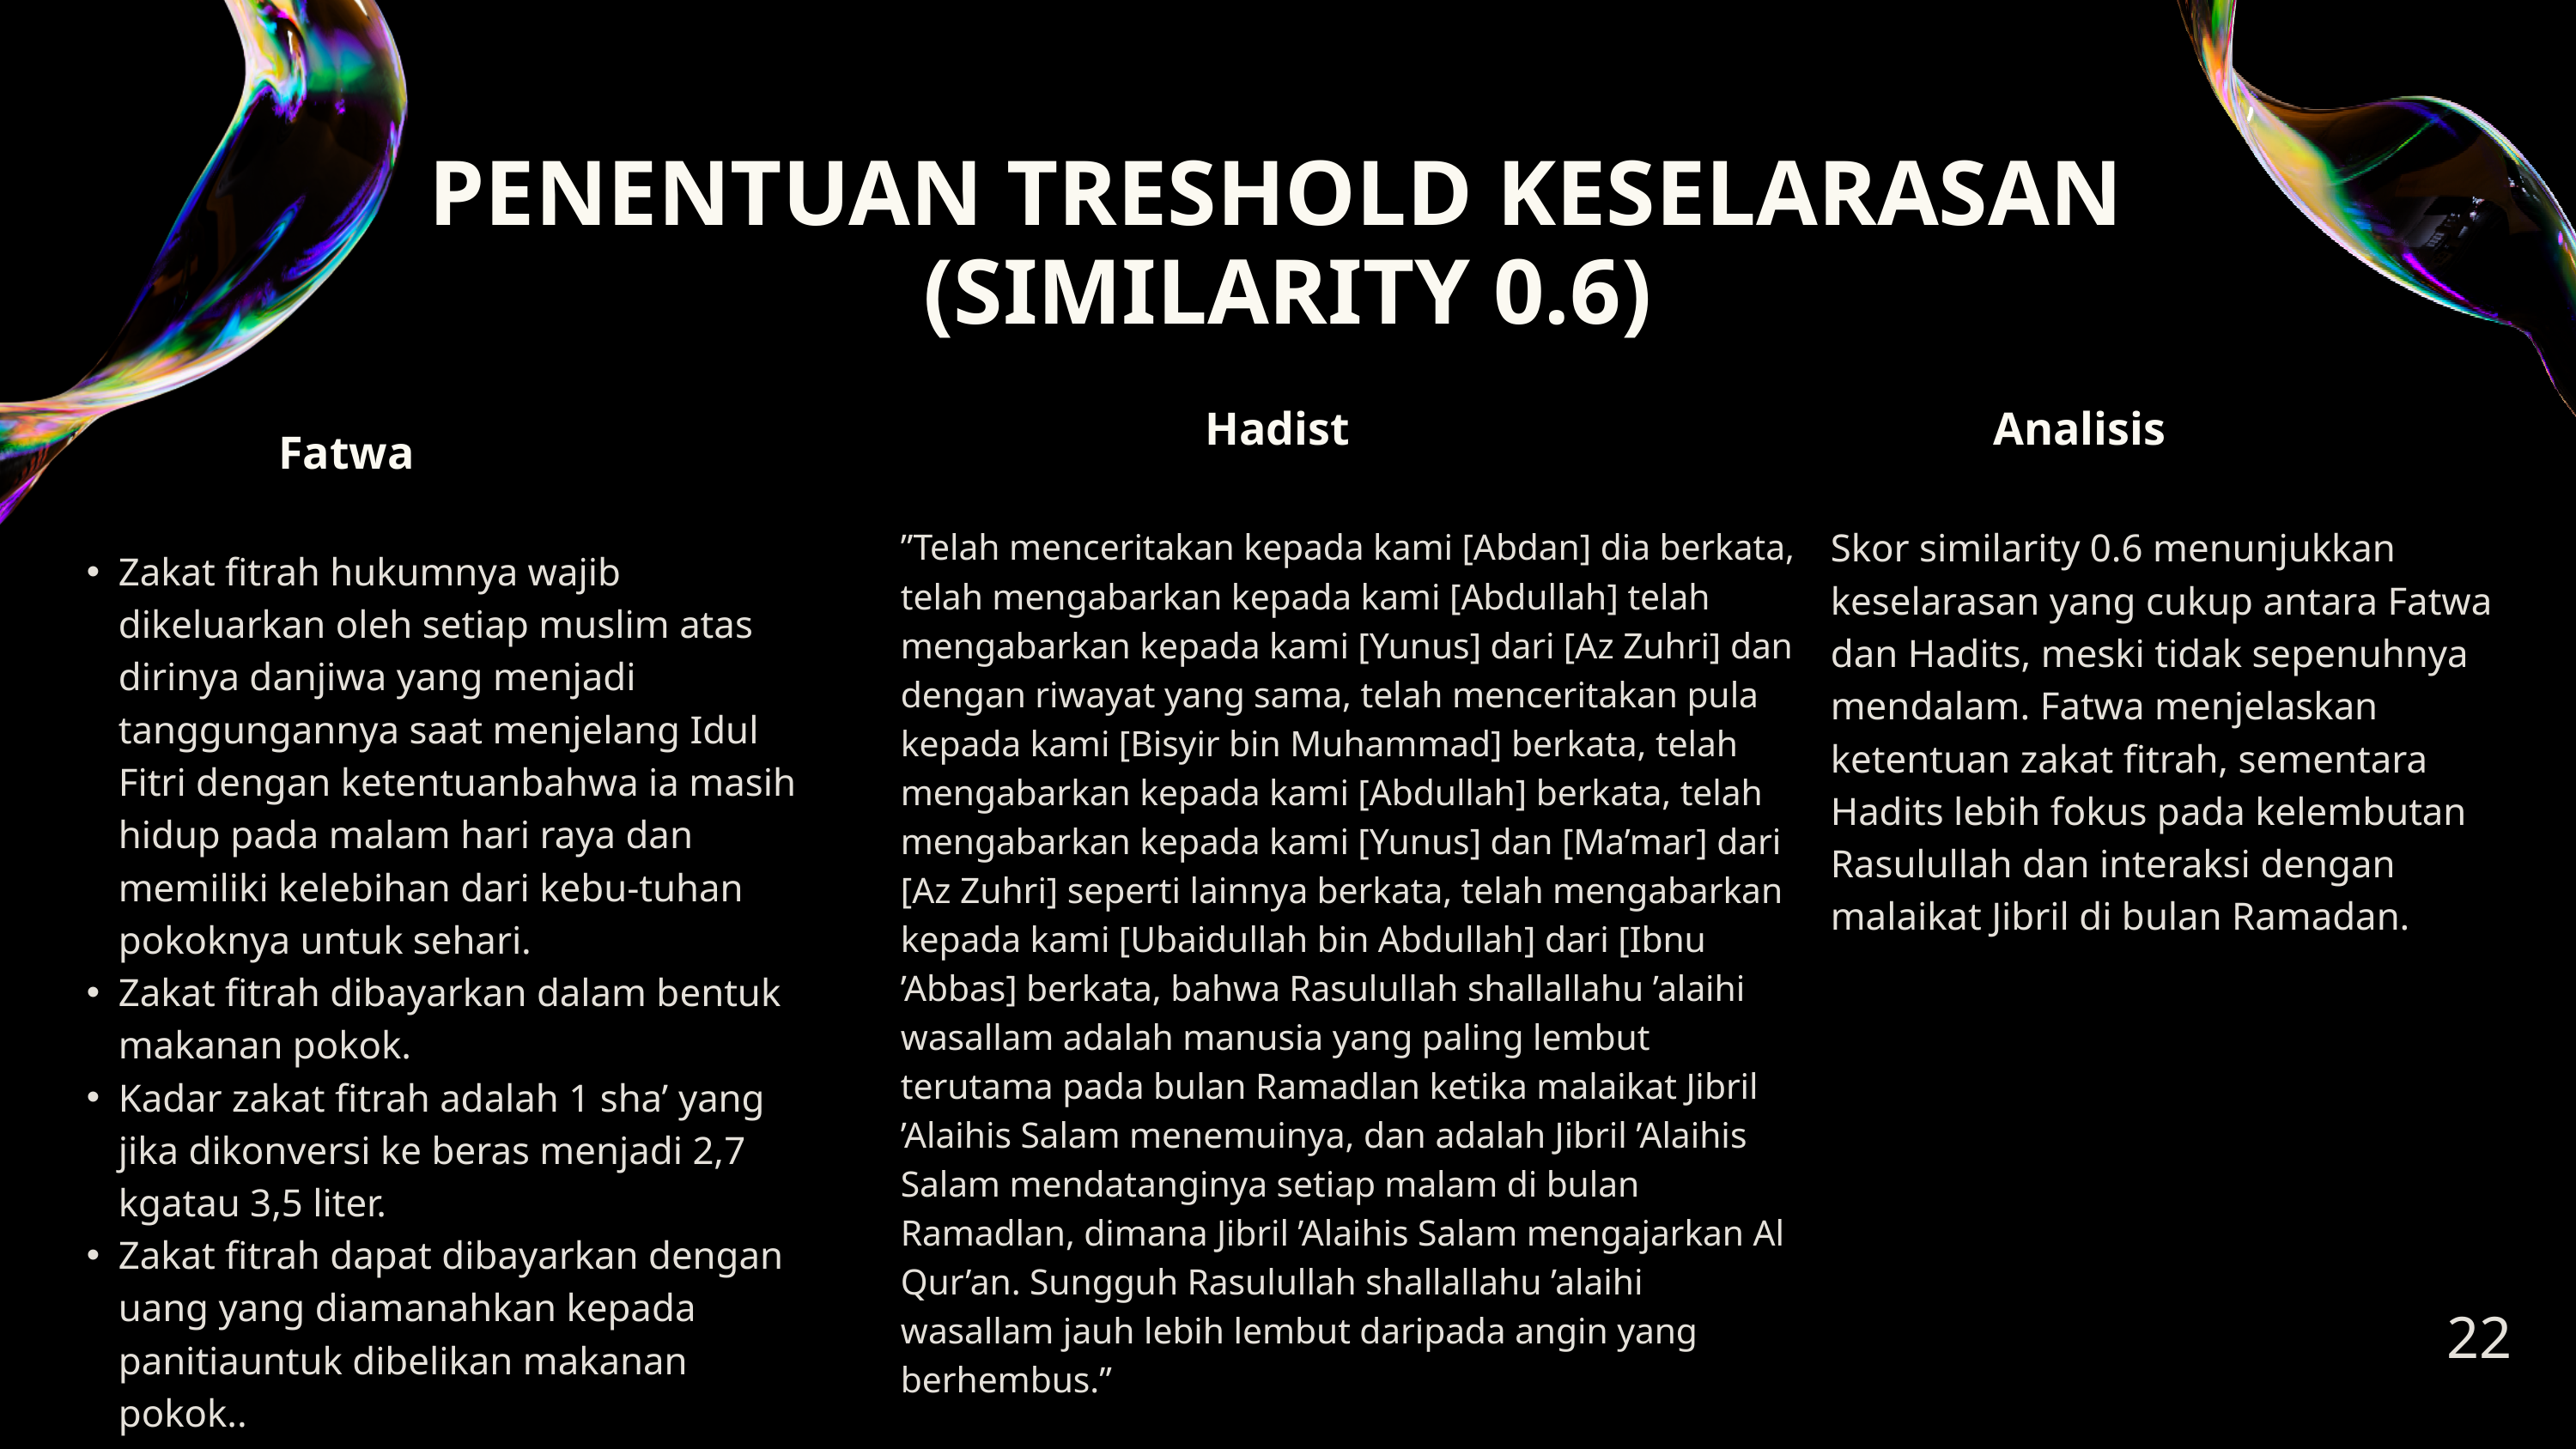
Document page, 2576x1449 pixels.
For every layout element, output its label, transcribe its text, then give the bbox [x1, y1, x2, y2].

text_box [2164, 0, 2576, 391]
text_box Fatwa [278, 415, 658, 478]
text_box Skor similarity 0.6 menunjukkan keselarasan yang cukup antara Fatwa dan Hadits, meski tidak sepenuhnya mendalam. Fatwa menjelaskan ketentuan zakat fitrah, sementara Hadits lebih fokus pada kelembutan Rasulullah dan interaksi dengan malaikat Jibril di bulan Ramadan. [1830, 517, 2498, 938]
text_box ”Telah menceritakan kepada kami [Abdan] dia berkata, telah mengabarkan kepada kami [Abdullah] telah mengabarkan kepada kami [Yunus] dari [Az Zuhri] dan dengan riwayat yang sama, telah menceritakan pula kepada kami [Bisyir bin Muhammad] berkata, telah mengabarkan kepada kami [Abdullah] berkata, telah mengabarkan kepada kami [Yunus] dan [Ma’mar] dari [Az Zuhri] seperti lainnya berkata, telah mengabarkan kepada kami [Ubaidullah bin Abdullah] dari [Ibnu ’Abbas] berkata, bahwa Rasulullah shallallahu ’alaihi wasallam adalah manusia yang paling lembut terutama pada bulan Ramadlan ketika malaikat Jibril ’Alaihis Salam menemuinya, dan adalah Jibril ’Alaihis Salam mendatanginya setiap malam di bulan Ramadlan, dimana Jibril ’Alaihis Salam mengajarkan Al Qur’an. Sungguh Rasulullah shallallahu ’alaihi wasallam jauh lebih lembut daripada angin yang berhembus.” [900, 518, 1799, 1400]
text_box 22 [2446, 1289, 2523, 1370]
text_box Hadist [1205, 391, 1495, 454]
text_box [2164, 454, 2576, 567]
text_box Analisis [1993, 391, 2576, 454]
text_box [0, 0, 409, 567]
text_box PENENTUAN TRESHOLD KESELARASAN (SIMILARITY 0.6) [229, 144, 2346, 342]
text_box Zakat fitrah hukumnya wajib dikeluarkan oleh setiap muslim atas dirinya danjiwa yang menjadi tanggungannya saat menjelang Idul Fitri dengan ketentuanbahwa ia masih hidup pada malam hari raya dan memiliki kelebihan dari kebu-tuhan pokoknya untuk sehari. Zakat fitrah dibayarkan dalam bentuk makanan pokok. Kadar zakat fitrah adalah 1 sha’ yang jika dikonversi ke beras menjadi 2,7 kgatau 3,5 liter. Zakat fitrah dapat dibayarkan dengan uang yang diamanahkan kepada panitiauntuk dibelikan makanan pokok.. [54, 541, 809, 1435]
